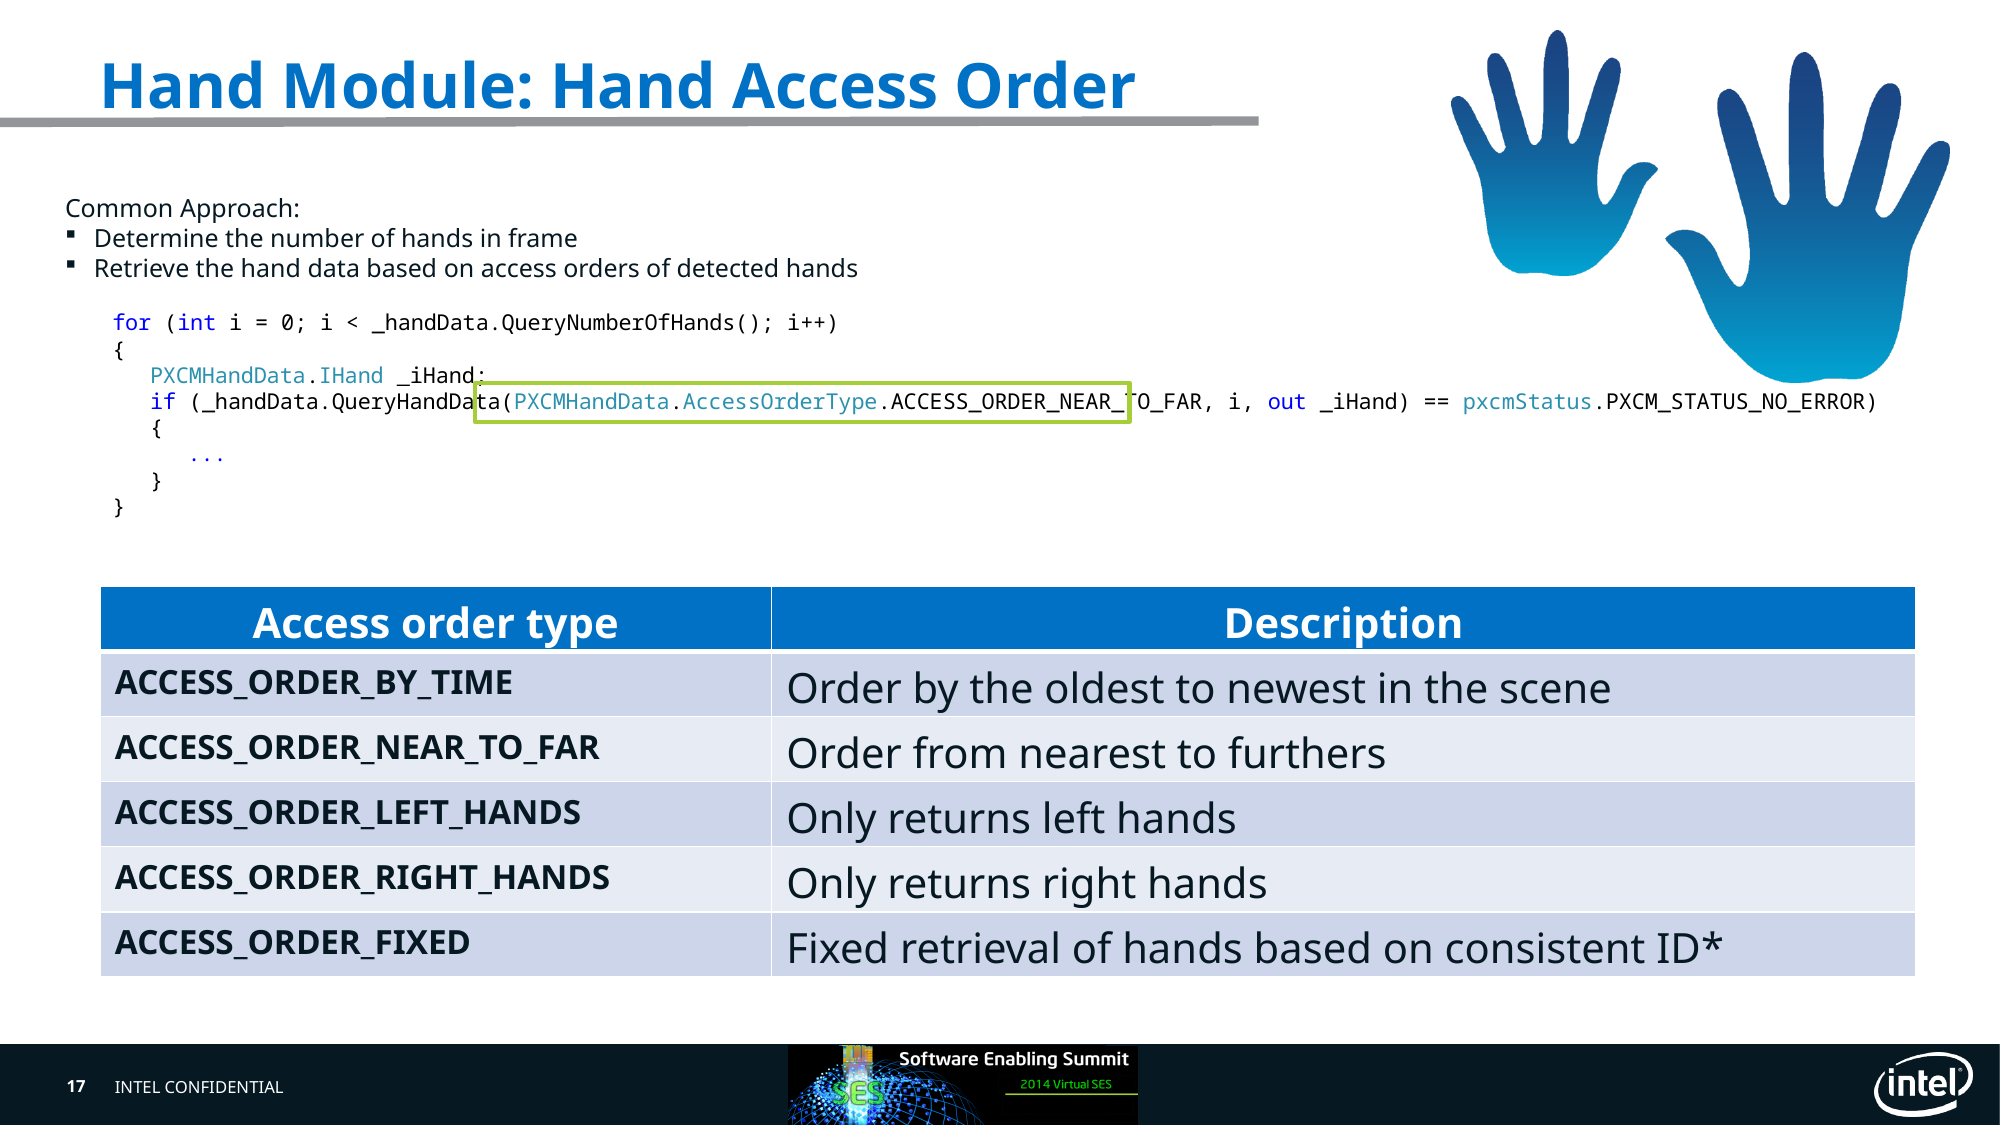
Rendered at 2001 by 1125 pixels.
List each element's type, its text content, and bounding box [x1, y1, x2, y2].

table_cell ACCESS_ORDER_LEFT_HANDS [101, 782, 771, 846]
table_header Description [772, 587, 1915, 649]
picture [1874, 1052, 1973, 1117]
slide_number 17 [0, 1069, 101, 1106]
table_cell Order by the oldest to newest in the scene [772, 654, 1915, 716]
table_header Access order type [101, 587, 771, 649]
table_cell Only returns right hands [772, 847, 1915, 911]
table_cell ACCESS_ORDER_NEAR_TO_FAR [101, 717, 771, 781]
table_cell ACCESS_ORDER_BY_TIME [101, 654, 771, 716]
table_cell Order from nearest to furthers [772, 717, 1915, 781]
text_box [473, 381, 1132, 424]
title Hand Module: Hand Access Order [99, 67, 1446, 153]
picture [1451, 30, 1658, 276]
table_cell ACCESS_ORDER_FIXED [101, 913, 771, 976]
table_cell Only returns left hands [772, 782, 1915, 846]
list Common Approach: Determine the number of hands in frame Retrieve the hand data based on access orders of detected hands for (int i = 0; i < _handData.QueryNumberOfHands(); i++) { PXCMHandData.IHand _iHand; if (_handData.QueryHandData(PXCMHandData.AccessOrderType.ACCESS_ORDER_NEAR_TO_FAR, i, out _iHand) == pxcmStatus.PXCM_STATUS_NO_ERROR) { ... } } [0, 153, 2000, 999]
table_cell Fixed retrieval of hands based on consistent ID* [772, 913, 1915, 976]
table_cell ACCESS_ORDER_RIGHT_HANDS [101, 847, 771, 911]
picture [1665, 51, 1951, 383]
picture [788, 1045, 1138, 1125]
